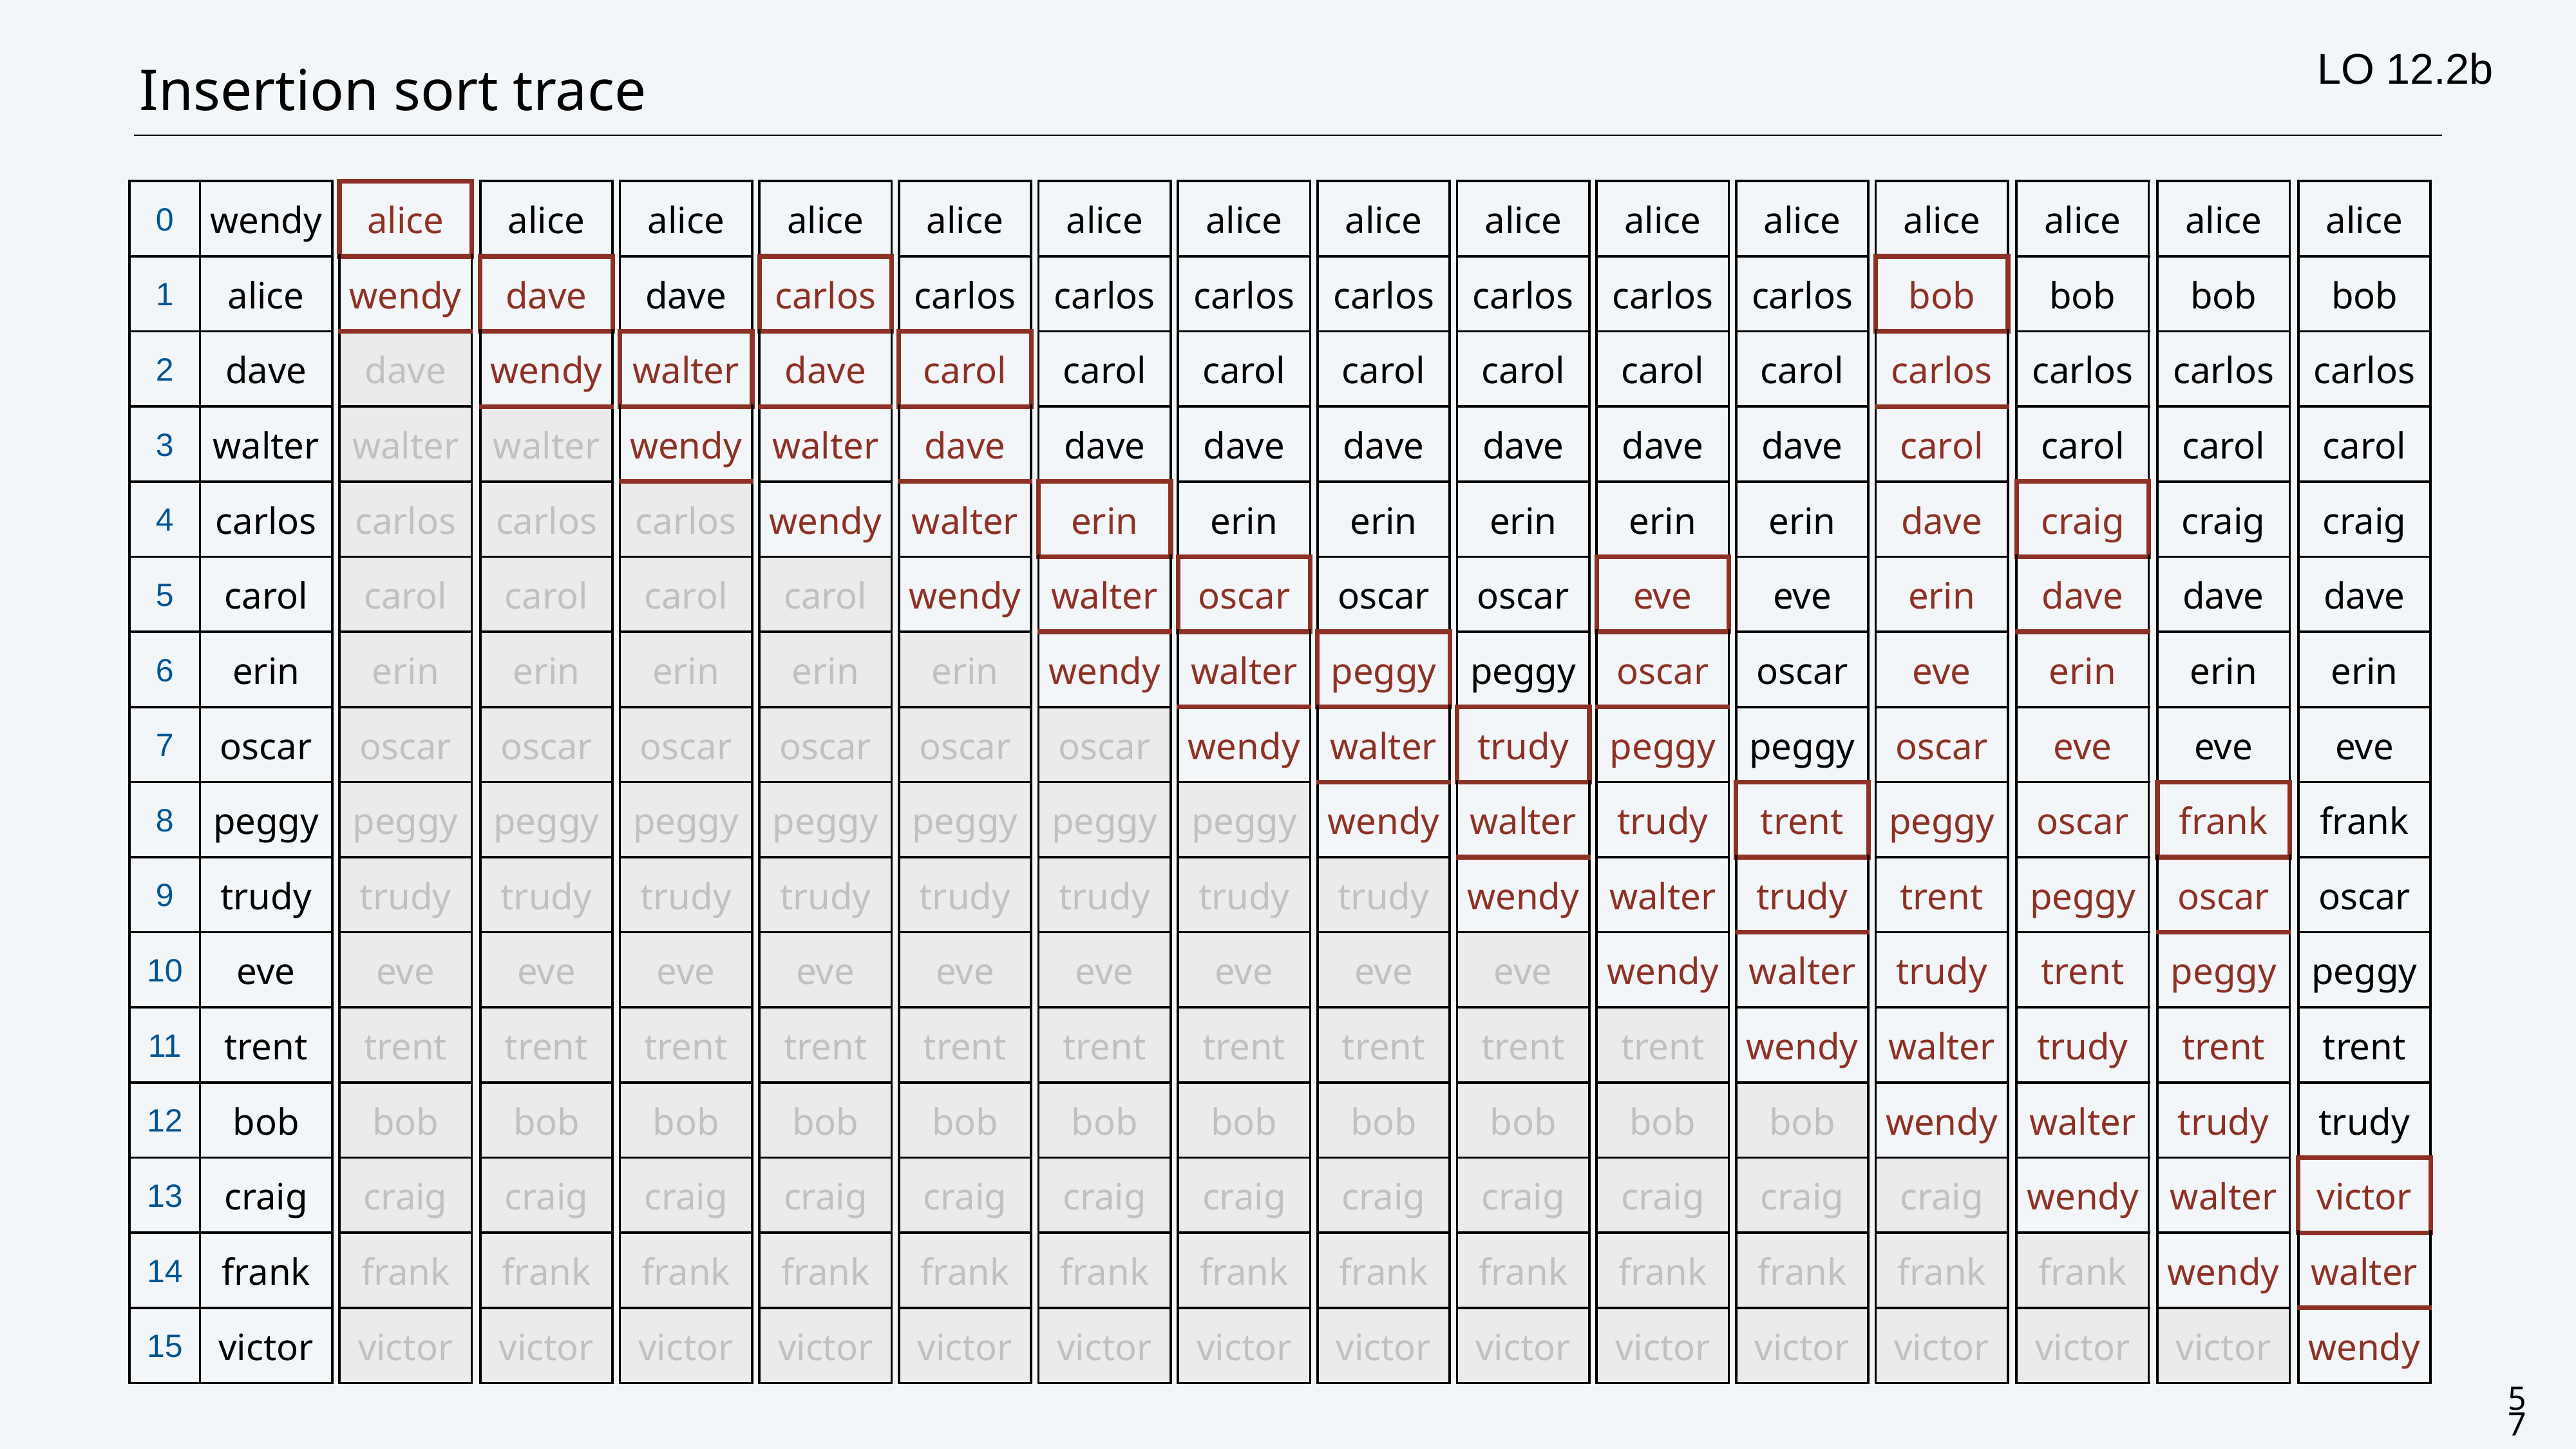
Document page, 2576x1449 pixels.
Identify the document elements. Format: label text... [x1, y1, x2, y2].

table_cell craig [1319, 1159, 1448, 1231]
table_cell erin [2300, 633, 2429, 706]
table_cell frank [621, 1234, 751, 1307]
table_cell peggy [1320, 634, 1448, 705]
table_cell wendy [2159, 1234, 2289, 1307]
table_cell dave [1319, 408, 1448, 480]
table_cell bob [2159, 258, 2289, 330]
table_cell frank [2160, 784, 2287, 855]
table_cell trudy [2159, 1084, 2289, 1157]
table_cell eve [621, 933, 751, 1006]
table_cell walter [341, 408, 471, 480]
table_cell peggy [900, 783, 1030, 856]
table_cell eve [2159, 708, 2289, 780]
table_cell trent [621, 1009, 751, 1081]
table_cell victor [1319, 1309, 1448, 1382]
table_cell wendy [2018, 1159, 2148, 1231]
table_cell carol [201, 558, 331, 630]
table_cell trent [1598, 1009, 1728, 1081]
table_cell bob [2018, 258, 2148, 330]
slide_number 57 [2503, 1379, 2546, 1426]
table_cell carol [2018, 408, 2148, 479]
table_cell wendy [1738, 1009, 1867, 1081]
table_cell eve [341, 933, 471, 1006]
table_cell dave [1738, 408, 1867, 480]
table_cell erin [341, 633, 471, 706]
table_cell victor [1179, 1309, 1309, 1382]
table_cell 12 [131, 1084, 199, 1157]
table_cell dave [900, 409, 1030, 479]
table_cell erin [1179, 483, 1309, 554]
table_cell oscar [482, 708, 611, 781]
table_cell 5 [131, 558, 199, 630]
table_cell frank [761, 1234, 891, 1307]
table_header alice [342, 184, 469, 254]
table_cell walter [1738, 934, 1867, 1006]
table_cell eve [1458, 933, 1588, 1006]
table_cell eve [1738, 558, 1867, 630]
table_cell walter [2159, 1159, 2289, 1231]
table_cell erin [482, 633, 611, 706]
table_cell frank [1039, 1234, 1170, 1307]
table_cell trudy [1179, 858, 1309, 931]
table_cell craig [761, 1159, 891, 1231]
table_cell erin [2159, 633, 2289, 706]
table_cell oscar [1877, 708, 2007, 781]
table_cell carlos [1738, 258, 1867, 330]
table_header alice [900, 182, 1030, 255]
table_cell walter [622, 334, 750, 404]
table_cell bob [482, 1084, 611, 1157]
table_cell carlos [621, 484, 751, 556]
table_cell peggy [2159, 934, 2289, 1006]
table_cell craig [900, 1159, 1030, 1231]
table_header alice [1039, 182, 1170, 255]
table_cell dave [1039, 408, 1170, 479]
table_cell erin [761, 633, 891, 706]
table_header alice [1179, 182, 1309, 255]
table_cell walter [1458, 784, 1588, 855]
table_cell eve [1179, 933, 1309, 1006]
table_cell peggy [621, 783, 751, 856]
table_cell erin [201, 633, 331, 706]
table_cell carol [1039, 332, 1170, 405]
table_cell victor [2159, 1309, 2289, 1382]
table_cell trent [1179, 1009, 1309, 1081]
table_cell craig [341, 1159, 471, 1231]
table_cell walter [761, 409, 891, 480]
table_cell eve [1599, 559, 1727, 629]
table_cell trent [341, 1009, 471, 1081]
table_cell walter [900, 484, 1030, 556]
table_cell carol [2300, 408, 2429, 480]
table_cell frank [1598, 1234, 1728, 1307]
table_cell craig [1458, 1159, 1588, 1231]
table_cell 2 [131, 332, 199, 405]
table_cell trent [761, 1009, 891, 1081]
table_cell craig [482, 1159, 611, 1231]
table_cell oscar [1598, 634, 1728, 705]
table_cell craig [1877, 1159, 2007, 1231]
table_cell 10 [131, 933, 199, 1006]
table_cell oscar [1039, 708, 1170, 781]
table_cell victor [1039, 1309, 1170, 1382]
table_cell oscar [201, 708, 331, 781]
table_cell bob [1458, 1084, 1588, 1157]
table_cell carol [2159, 408, 2289, 480]
table_cell carlos [482, 483, 611, 556]
table_cell bob [1598, 1084, 1728, 1157]
table_cell peggy [1738, 708, 1867, 780]
table_cell wendy [482, 334, 611, 404]
table_cell carlos [341, 483, 471, 556]
table_cell carol [901, 334, 1029, 404]
table_header alice [761, 182, 891, 254]
table_cell carol [1877, 409, 2007, 480]
table_cell walter [1877, 1009, 2007, 1081]
table_cell craig [2300, 483, 2429, 556]
table_cell dave [341, 334, 471, 405]
table_cell bob [1039, 1084, 1170, 1157]
table_cell dave [621, 258, 751, 329]
table_cell trudy [621, 858, 751, 931]
table_cell craig [1738, 1159, 1867, 1231]
table_cell oscar [2018, 783, 2148, 856]
table_cell bob [341, 1084, 471, 1157]
table_cell trent [2300, 1009, 2429, 1081]
table_cell bob [761, 1084, 891, 1157]
table_cell dave [1458, 408, 1588, 480]
table_cell oscar [1319, 558, 1448, 629]
table_header wendy [201, 182, 331, 255]
table_cell victor [761, 1309, 891, 1382]
table_cell carlos [1039, 258, 1170, 330]
table_header alice [1458, 182, 1588, 255]
table_cell wendy [1319, 784, 1448, 856]
table_cell 11 [131, 1009, 199, 1081]
table_cell frank [1179, 1234, 1309, 1307]
table_cell trudy [761, 858, 891, 931]
table_cell 1 [131, 258, 199, 330]
table_cell victor [621, 1309, 751, 1382]
table_cell trent [1738, 784, 1866, 855]
table_cell walter [201, 408, 331, 480]
table_cell wendy [341, 259, 471, 329]
table_cell 7 [131, 708, 199, 781]
table_cell victor [1738, 1309, 1867, 1382]
table_cell victor [1598, 1309, 1728, 1382]
table_cell carol [341, 558, 471, 630]
table_cell wendy [1179, 709, 1309, 781]
table_cell walter [1598, 858, 1728, 931]
table_cell carol [482, 558, 611, 630]
table_cell trudy [1877, 933, 2007, 1006]
table_cell walter [1179, 634, 1309, 705]
table_cell peggy [1877, 783, 2007, 856]
table_cell trent [2159, 1009, 2289, 1081]
table_cell carlos [1598, 258, 1728, 330]
table_cell peggy [2018, 858, 2148, 931]
table_cell peggy [1179, 783, 1309, 856]
table_cell peggy [761, 783, 891, 856]
table_cell 14 [131, 1234, 199, 1307]
table_cell carol [1458, 332, 1588, 405]
table_cell trudy [341, 858, 471, 931]
table_cell frank [482, 1234, 611, 1307]
table_cell eve [2018, 708, 2148, 781]
table_cell frank [341, 1234, 471, 1307]
table_cell craig [1179, 1159, 1309, 1231]
table_cell eve [201, 933, 331, 1006]
table_cell peggy [1039, 783, 1170, 856]
table_cell 15 [131, 1309, 199, 1382]
table_cell peggy [341, 783, 471, 856]
table_cell eve [2300, 708, 2429, 781]
table_cell erin [1458, 483, 1588, 556]
title Insertion sort trace [133, 39, 2320, 136]
table_header alice [2159, 182, 2289, 255]
table_cell wendy [1877, 1084, 2007, 1157]
table_cell trent [1319, 1009, 1448, 1081]
table_cell trudy [1039, 858, 1170, 931]
table_cell carlos [762, 259, 889, 329]
table_cell walter [2300, 1235, 2429, 1305]
table_cell 8 [131, 783, 199, 856]
table_cell oscar [2300, 858, 2429, 931]
table_cell trudy [2018, 1009, 2148, 1081]
table_cell bob [1319, 1084, 1448, 1157]
table_cell oscar [2159, 860, 2289, 930]
table_cell dave [201, 332, 331, 405]
table_cell bob [201, 1084, 331, 1157]
table_cell frank [1877, 1234, 2007, 1307]
table_cell 13 [131, 1159, 199, 1231]
table_cell alice [201, 258, 331, 330]
table_cell craig [2019, 484, 2146, 554]
table_cell bob [2300, 258, 2429, 330]
table_cell wendy [1458, 860, 1588, 931]
table_cell wendy [900, 558, 1030, 630]
table_cell walter [2018, 1084, 2148, 1157]
table_cell trudy [1738, 860, 1867, 930]
table_cell dave [1598, 408, 1728, 480]
table_cell victor [900, 1309, 1030, 1382]
table_cell trudy [201, 858, 331, 931]
table_cell erin [1041, 484, 1168, 554]
table_cell erin [1319, 483, 1448, 556]
table_cell trent [1458, 1009, 1588, 1081]
table_header alice [1738, 182, 1867, 255]
table_cell carlos [1877, 334, 2007, 404]
table_cell walter [1039, 559, 1170, 629]
table_cell victor [341, 1309, 471, 1382]
table_header alice [1598, 182, 1728, 255]
table_cell bob [1179, 1084, 1309, 1157]
table_cell erin [1738, 483, 1867, 556]
table_cell bob [1738, 1084, 1867, 1157]
table_cell frank [1738, 1234, 1867, 1307]
table_cell carlos [201, 483, 331, 556]
table_cell frank [1319, 1234, 1448, 1307]
table_header alice [1319, 182, 1448, 255]
table_cell 9 [131, 858, 199, 931]
table_cell oscar [761, 708, 891, 781]
table_cell oscar [1738, 633, 1867, 706]
table_cell eve [900, 933, 1030, 1006]
table_cell victor [1458, 1309, 1588, 1382]
table_cell eve [761, 933, 891, 1006]
table_cell oscar [621, 708, 751, 781]
table_cell wendy [621, 409, 751, 479]
table_cell erin [2018, 634, 2148, 706]
table_cell trudy [482, 858, 611, 931]
table_cell dave [482, 259, 611, 329]
table_cell carlos [1319, 258, 1448, 330]
table_cell 4 [131, 483, 199, 556]
table_cell wendy [1598, 933, 1728, 1006]
table_cell trudy [2300, 1084, 2429, 1155]
table_cell craig [621, 1159, 751, 1231]
table_cell trent [1039, 1009, 1170, 1081]
table_cell trent [2018, 933, 2148, 1006]
table_cell eve [1039, 933, 1170, 1006]
table_header 0 [131, 182, 199, 255]
table_cell wendy [2300, 1310, 2429, 1382]
table_cell carol [1319, 332, 1448, 405]
table_cell peggy [2300, 933, 2429, 1006]
table_cell erin [621, 633, 751, 706]
table_cell dave [2159, 558, 2289, 630]
table_cell carol [1179, 332, 1309, 405]
table_cell carlos [900, 258, 1030, 329]
table_cell trudy [1319, 858, 1448, 931]
table_cell craig [1598, 1159, 1728, 1231]
table_cell victor [1877, 1309, 2007, 1382]
table_cell carlos [2300, 332, 2429, 405]
table_header alice [482, 182, 611, 254]
table_cell 3 [131, 408, 199, 480]
table_cell eve [1319, 933, 1448, 1006]
text_box LO 12.2b [2311, 35, 2576, 98]
table_cell carol [621, 558, 751, 630]
table_cell trent [201, 1009, 331, 1081]
table_cell carlos [2018, 332, 2148, 405]
table_cell victor [2018, 1309, 2148, 1382]
table_cell victor [482, 1309, 611, 1382]
table_cell trudy [900, 858, 1030, 931]
table_cell wendy [1039, 634, 1170, 706]
table_cell carlos [2159, 332, 2289, 405]
table_cell carlos [1179, 258, 1309, 330]
table_cell peggy [1458, 633, 1588, 705]
table_cell dave [2300, 558, 2429, 630]
table_cell walter [1319, 709, 1448, 780]
table_cell bob [900, 1084, 1030, 1157]
table_cell oscar [341, 708, 471, 781]
table_cell erin [1598, 483, 1728, 554]
table_cell craig [2159, 483, 2289, 556]
table_cell erin [900, 633, 1030, 706]
table_cell trent [900, 1009, 1030, 1081]
table_cell carol [1598, 332, 1728, 405]
table_cell 6 [131, 633, 199, 706]
table_cell dave [761, 334, 891, 404]
table_cell victor [201, 1309, 331, 1382]
table_cell bob [621, 1084, 751, 1157]
table_cell craig [1039, 1159, 1170, 1231]
table_cell eve [482, 933, 611, 1006]
table_cell frank [900, 1234, 1030, 1307]
table_cell erin [1877, 558, 2007, 630]
table_cell craig [201, 1159, 331, 1231]
table_cell frank [2018, 1234, 2148, 1307]
table_cell trent [482, 1009, 611, 1081]
table_cell walter [482, 409, 611, 480]
table_cell peggy [201, 783, 331, 856]
table_header alice [621, 182, 751, 255]
table_cell oscar [1180, 559, 1308, 629]
table_cell carol [761, 558, 891, 630]
table_cell frank [2300, 783, 2429, 856]
table_cell eve [1877, 633, 2007, 706]
table_cell bob [1878, 259, 2005, 329]
table_cell carlos [1458, 258, 1588, 330]
table_cell dave [1877, 483, 2007, 556]
table_cell peggy [482, 783, 611, 856]
table_cell oscar [1458, 558, 1588, 630]
table_header alice [1877, 182, 2007, 254]
table_cell peggy [1598, 709, 1728, 781]
table_cell victor [2300, 1160, 2429, 1231]
table_cell frank [1458, 1234, 1588, 1307]
table_cell dave [2018, 559, 2148, 629]
table_cell oscar [900, 708, 1030, 781]
table_cell trudy [1598, 783, 1728, 856]
table_cell carol [1738, 332, 1867, 405]
table_header alice [2018, 182, 2148, 255]
table_header alice [2300, 182, 2429, 255]
table_cell frank [201, 1234, 331, 1307]
table_cell wendy [761, 483, 891, 556]
table_cell trent [1877, 858, 2007, 931]
table_cell trudy [1459, 709, 1587, 780]
table_cell dave [1179, 408, 1309, 480]
